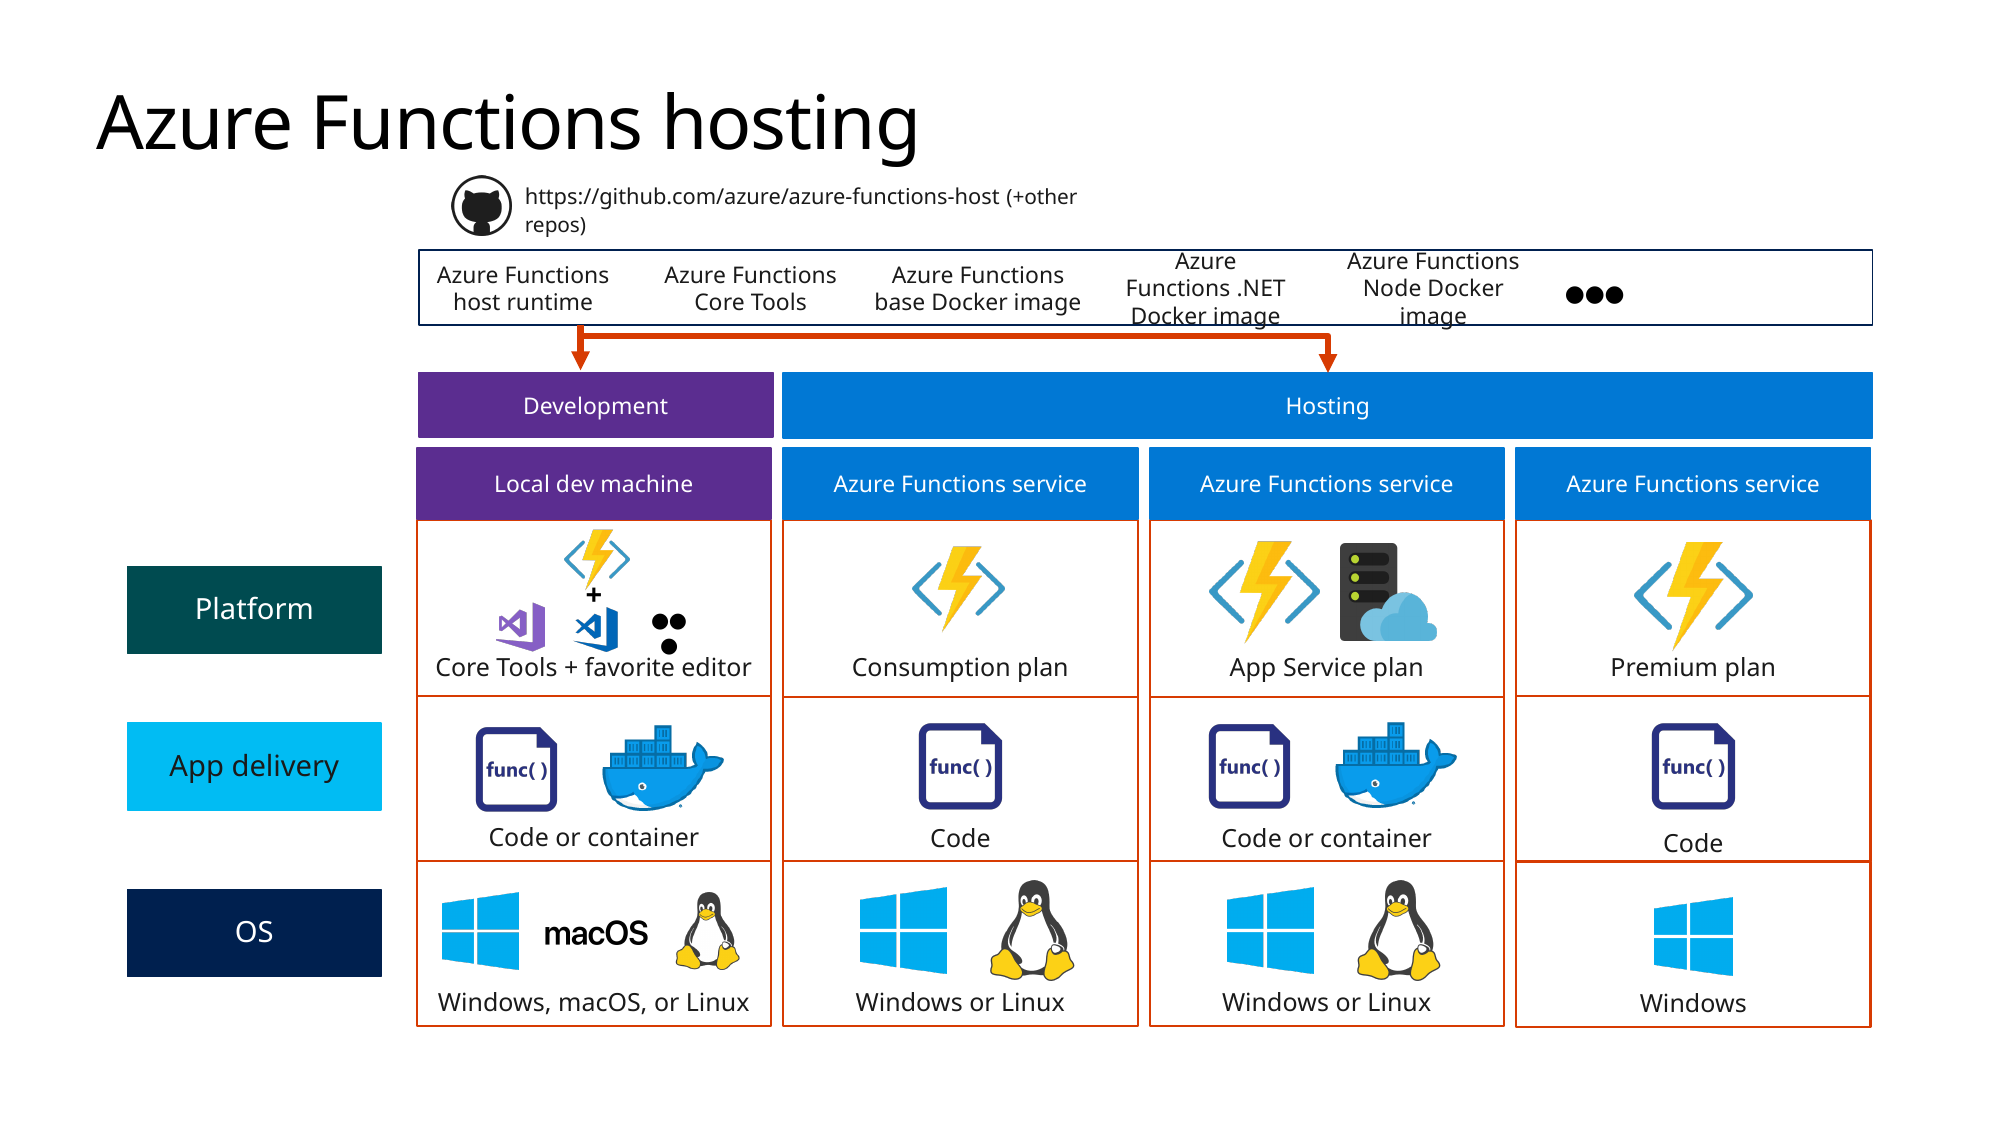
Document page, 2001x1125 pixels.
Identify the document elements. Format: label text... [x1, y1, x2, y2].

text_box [127, 174, 1873, 1028]
title Azure Functions hosting [96, 75, 1904, 166]
